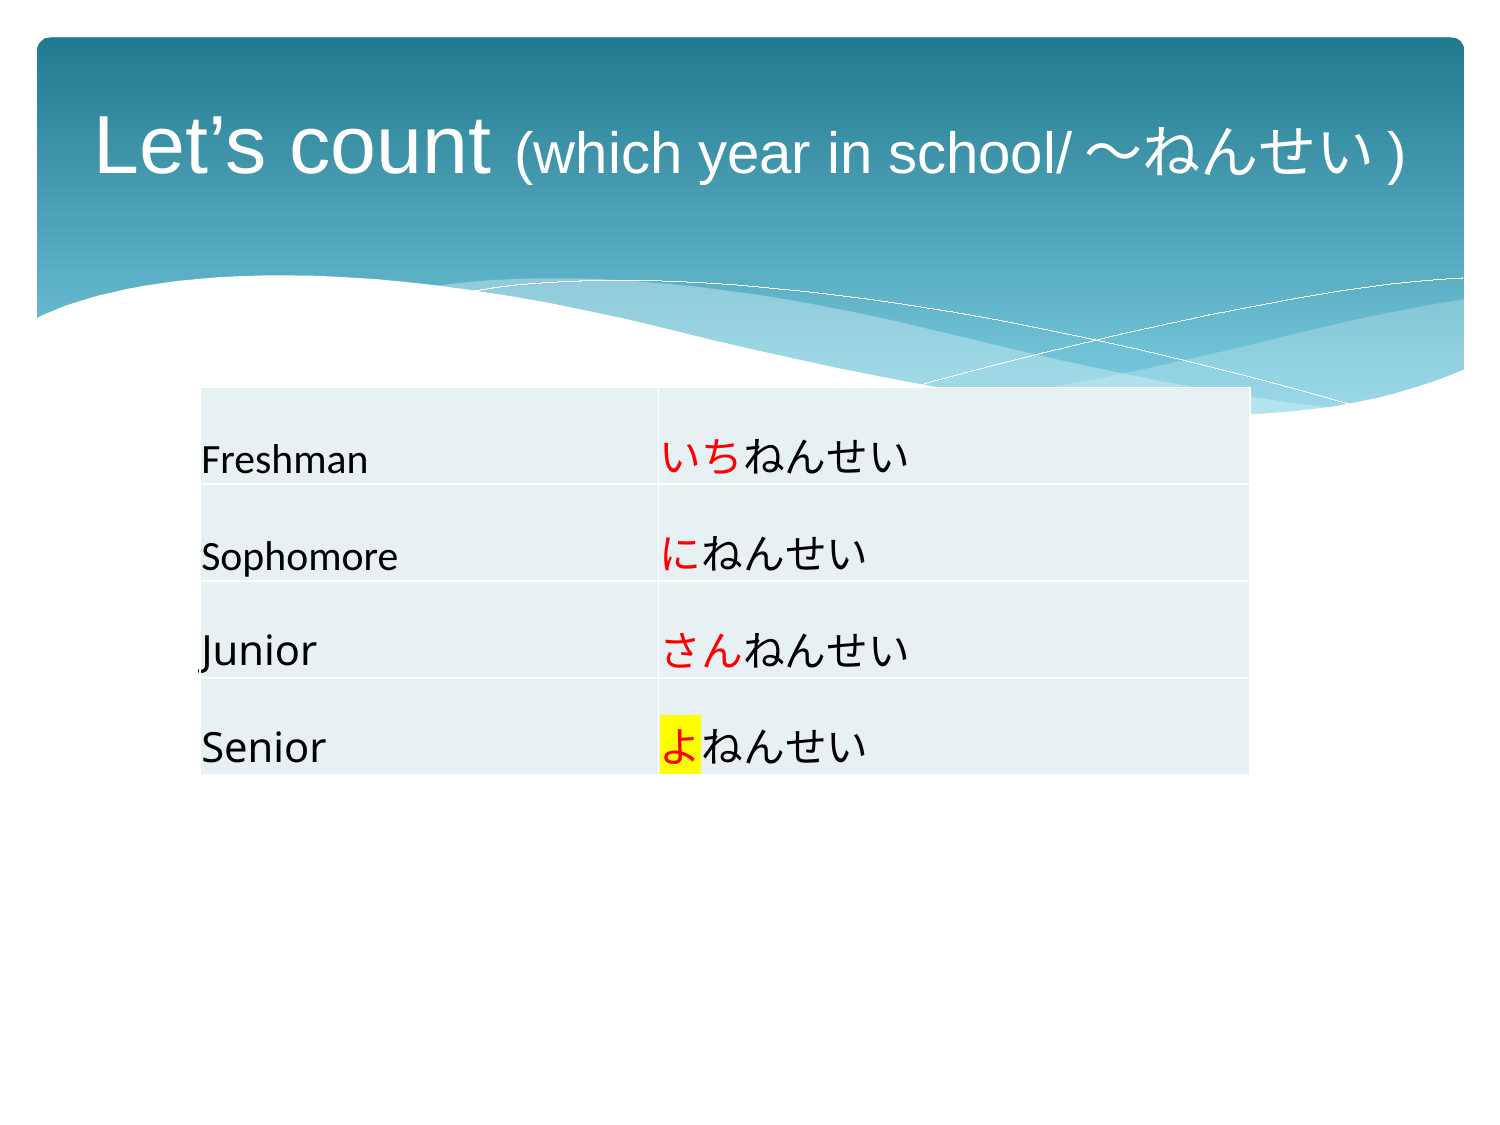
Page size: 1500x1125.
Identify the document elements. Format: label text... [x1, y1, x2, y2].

table_header いちねんせい [659, 388, 1249, 483]
table_cell にねんせい [659, 485, 1249, 580]
table_cell Junior [201, 582, 658, 677]
title Let’s count (which year in school/～ねんせい) [75, 55, 1425, 225]
table_header Freshman [201, 388, 658, 483]
table_cell さんねんせい [659, 582, 1249, 677]
table_cell よねんせい [659, 679, 1249, 774]
table_cell Sophomore [201, 485, 658, 580]
table_cell Senior [201, 679, 658, 774]
